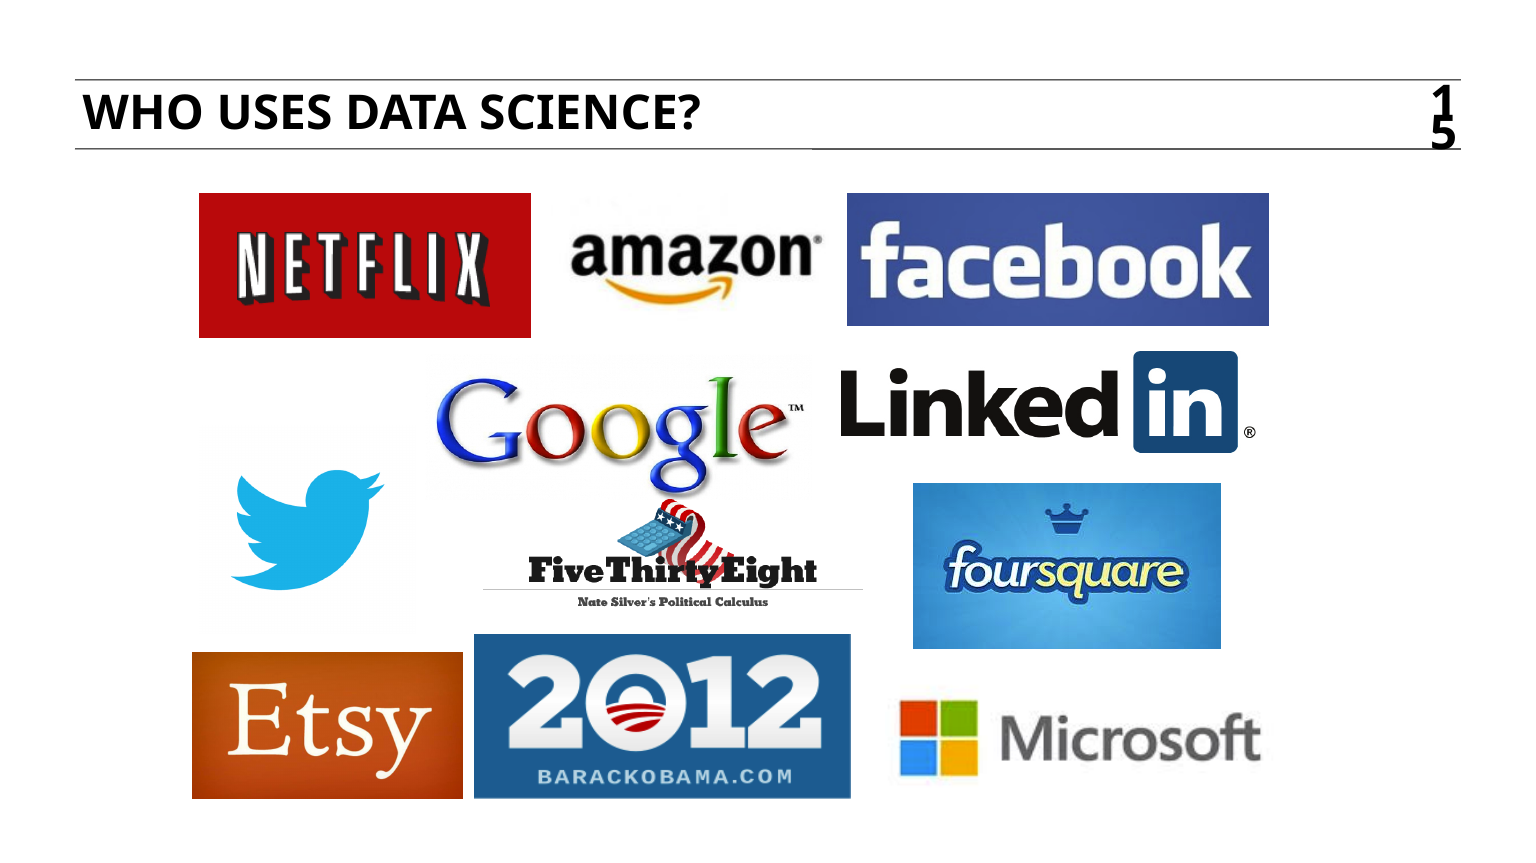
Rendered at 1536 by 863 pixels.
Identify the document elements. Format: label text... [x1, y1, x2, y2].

list who uses data science? [67, 81, 1118, 132]
slide_number 15 [1419, 86, 1461, 138]
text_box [192, 193, 1275, 799]
